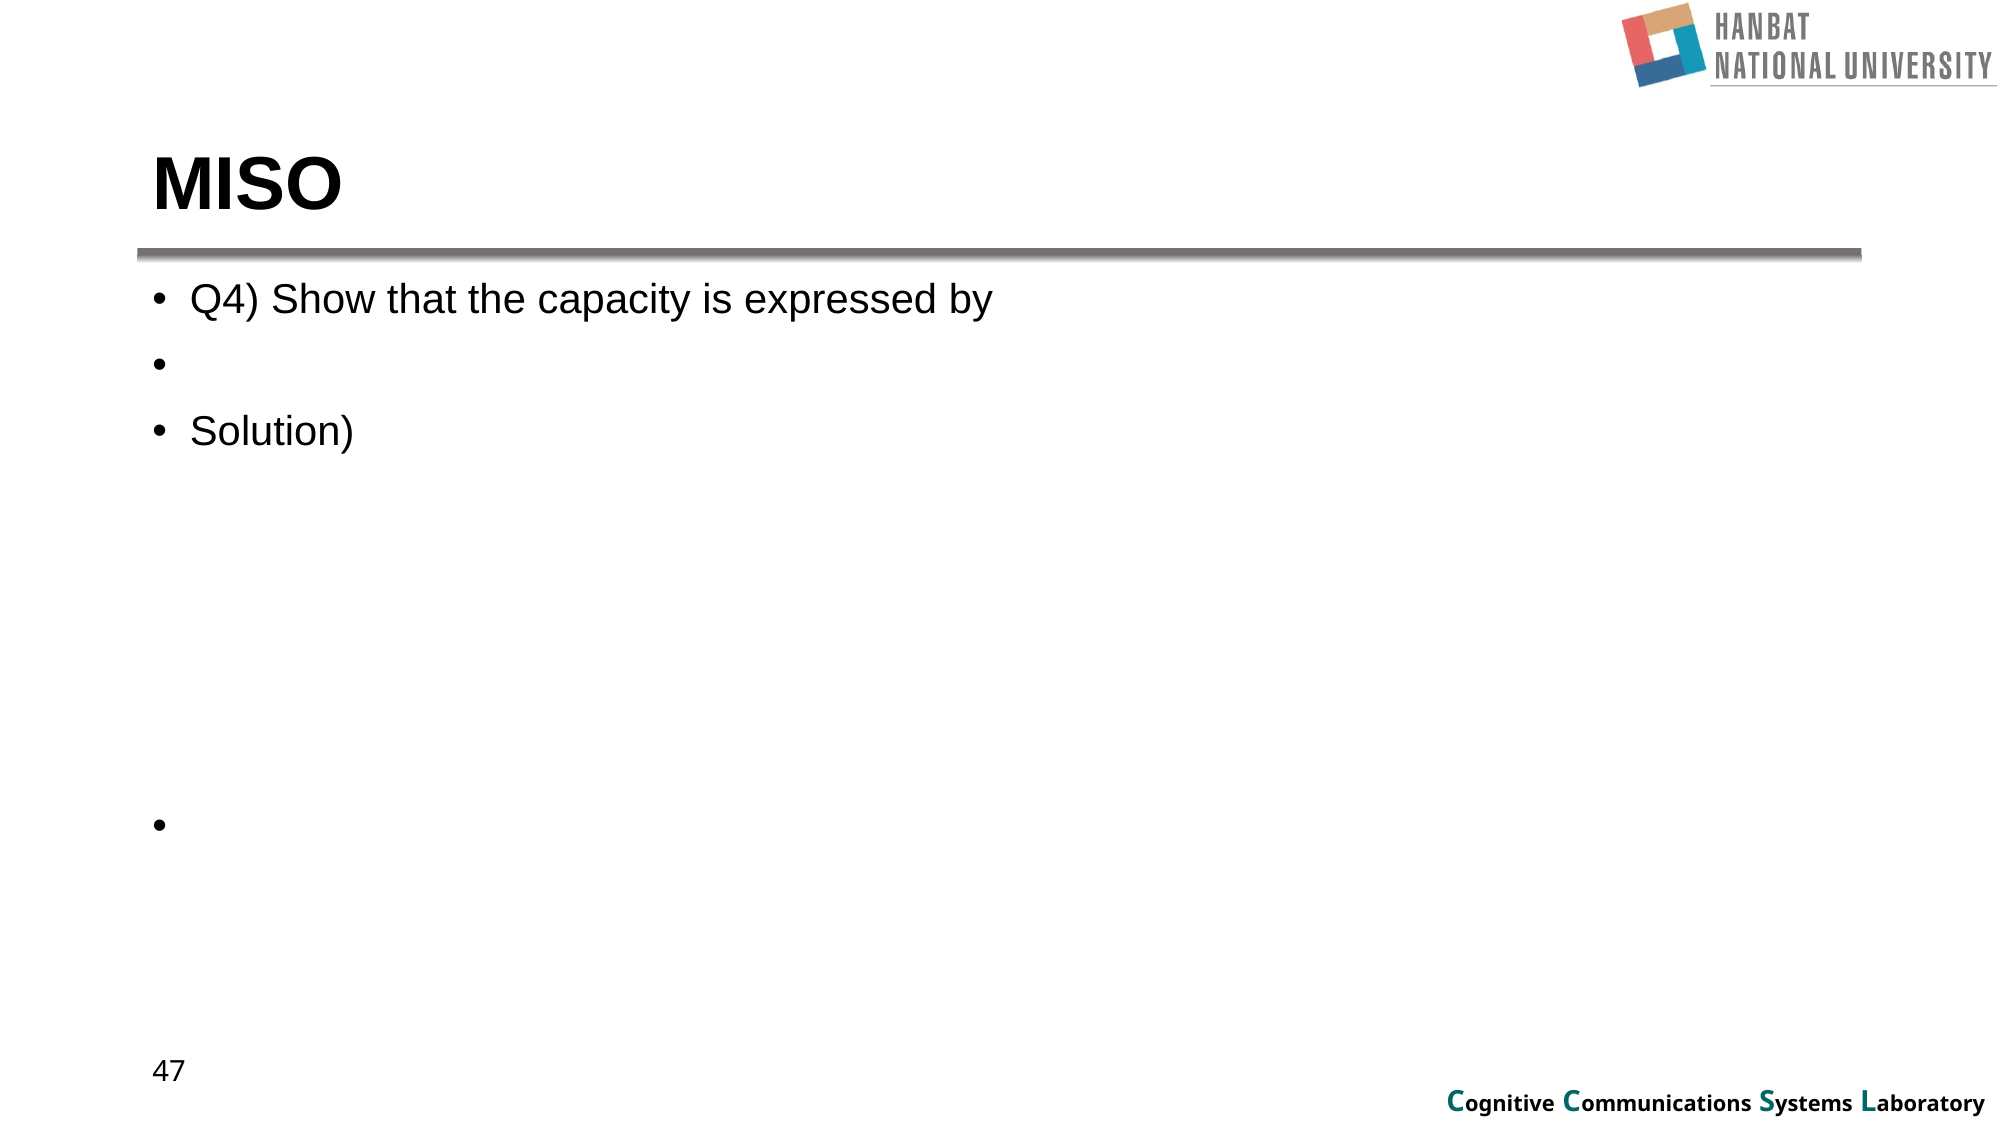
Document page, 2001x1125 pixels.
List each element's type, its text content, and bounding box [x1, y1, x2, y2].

title MISO [137, 129, 1863, 242]
picture [1621, 2, 1998, 90]
slide_number 47 [137, 1042, 357, 1103]
